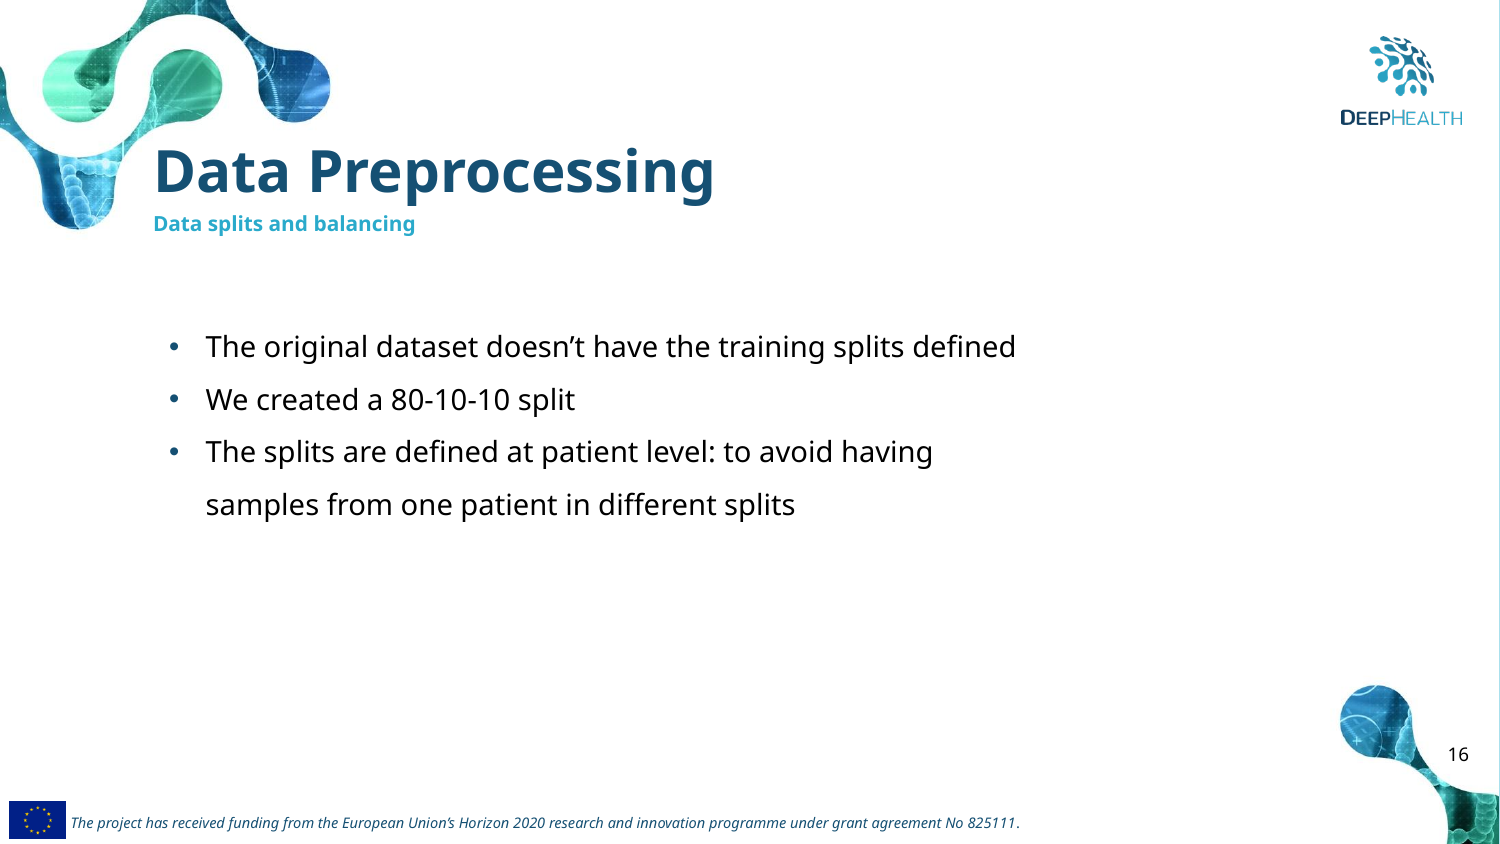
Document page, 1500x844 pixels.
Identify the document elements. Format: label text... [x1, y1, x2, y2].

list The original dataset doesn’t have the training splits defined We created a 80-10-10 split The splits are defined at patient level: to avoid having samples from one patient in different splits [153, 303, 1060, 730]
picture [0, 0, 1499, 844]
list Data Preprocessing [153, 134, 1060, 206]
list Data splits and balancing [153, 206, 837, 243]
